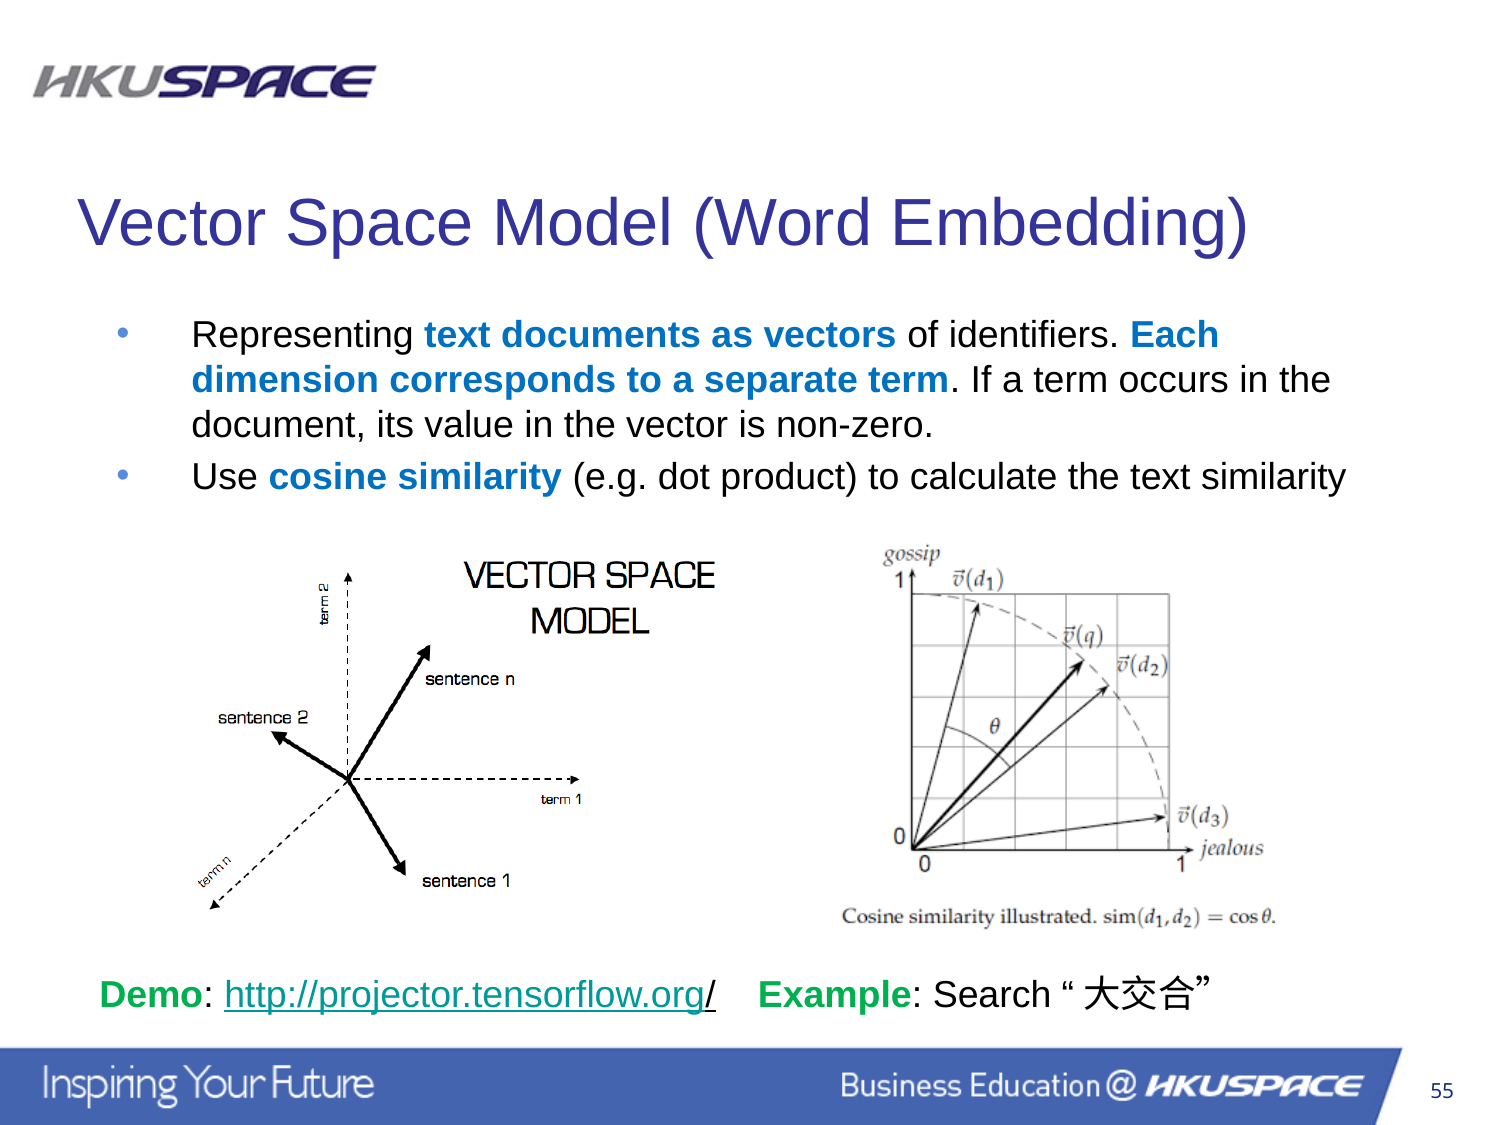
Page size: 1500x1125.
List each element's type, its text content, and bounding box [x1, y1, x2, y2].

picture [0, 0, 1500, 1125]
slide_number 55 [1415, 1070, 1499, 1125]
text_box Demo: http://projector.tensorflow.org/ Example: Search “大交合” [84, 962, 1317, 1068]
title Vector Space Model (Word Embedding) [62, 101, 1388, 266]
text_box Representing text documents as vectors of identifiers. Each dimension corresponds to a separate term. If a term occurs in the document, its value in the vector is non-zero. Use cosine similarity (e.g. dot product) to calculate the text similarity [0, 302, 1377, 596]
